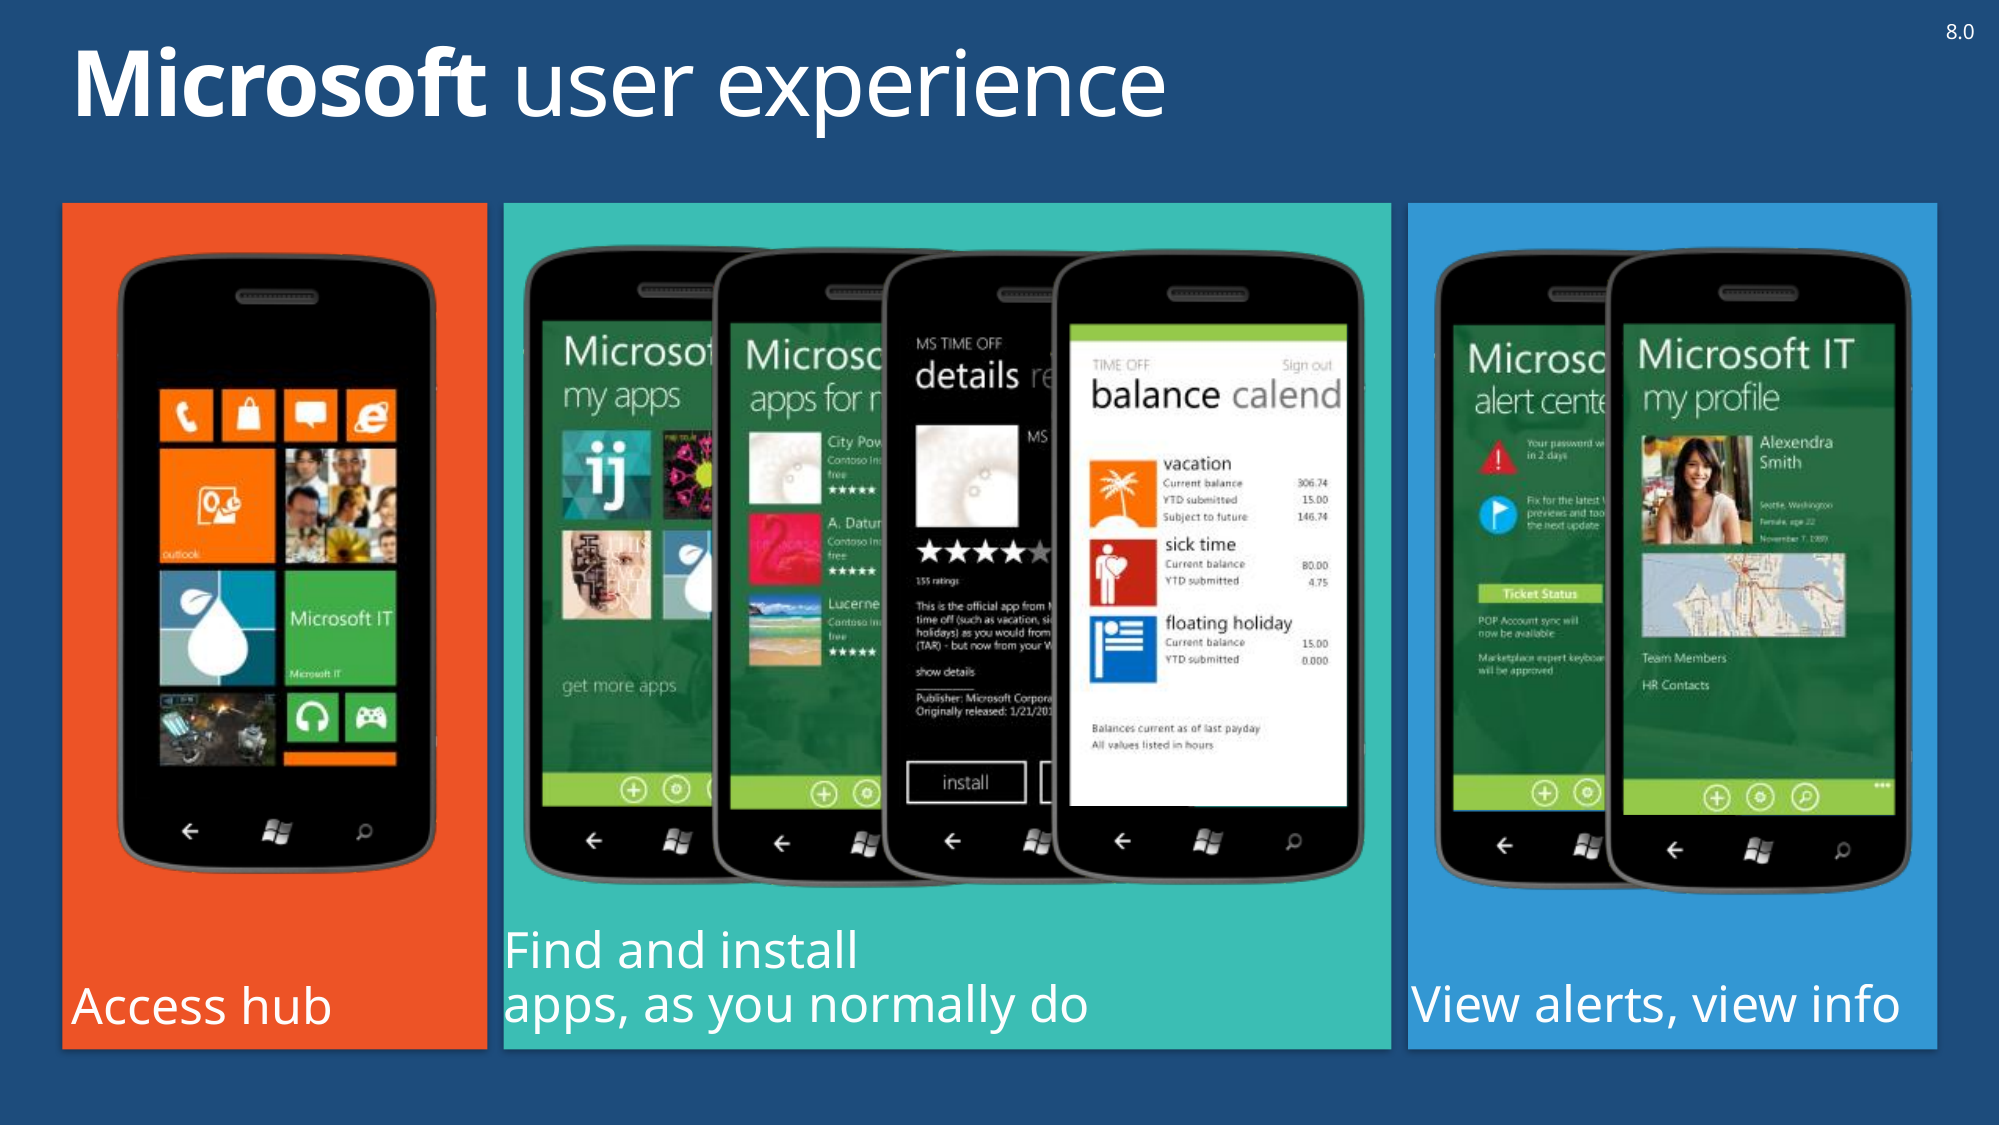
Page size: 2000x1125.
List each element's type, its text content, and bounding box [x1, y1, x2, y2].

text_box [62, 202, 488, 1050]
picture [513, 234, 1377, 900]
text_box Access hub [56, 966, 349, 1051]
text_box Find and install apps, as you normally do [491, 909, 1106, 1048]
text_box 8.0 [1930, 10, 1990, 56]
text_box [1407, 202, 1938, 1050]
text_box Microsoft user experience [55, 30, 1914, 131]
text_box [503, 202, 1392, 1050]
picture [1424, 236, 1924, 906]
picture [106, 242, 449, 885]
text_box View alerts, view info [1396, 964, 1918, 1049]
